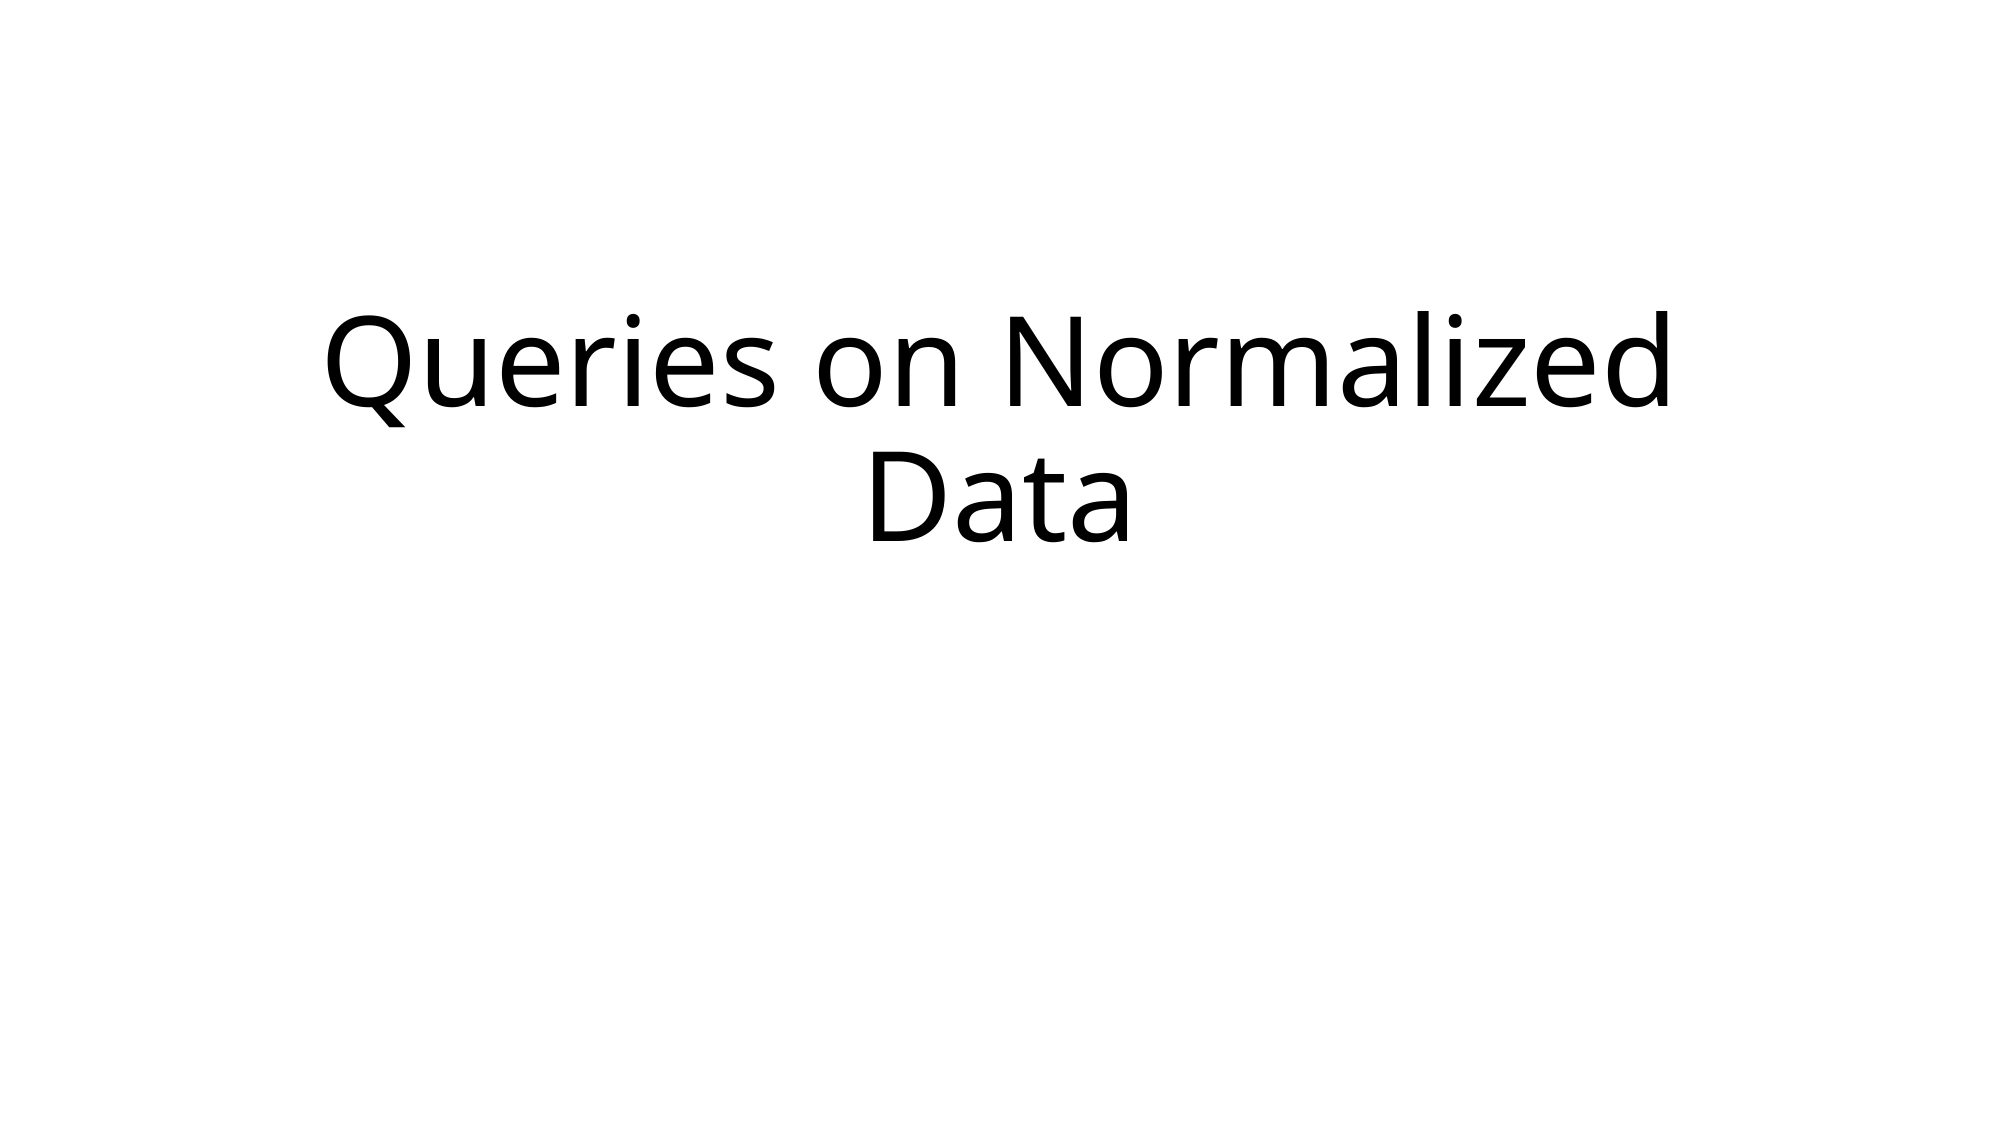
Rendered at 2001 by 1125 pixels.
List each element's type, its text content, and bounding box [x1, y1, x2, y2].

title Queries on Normalized Data [249, 184, 1750, 576]
